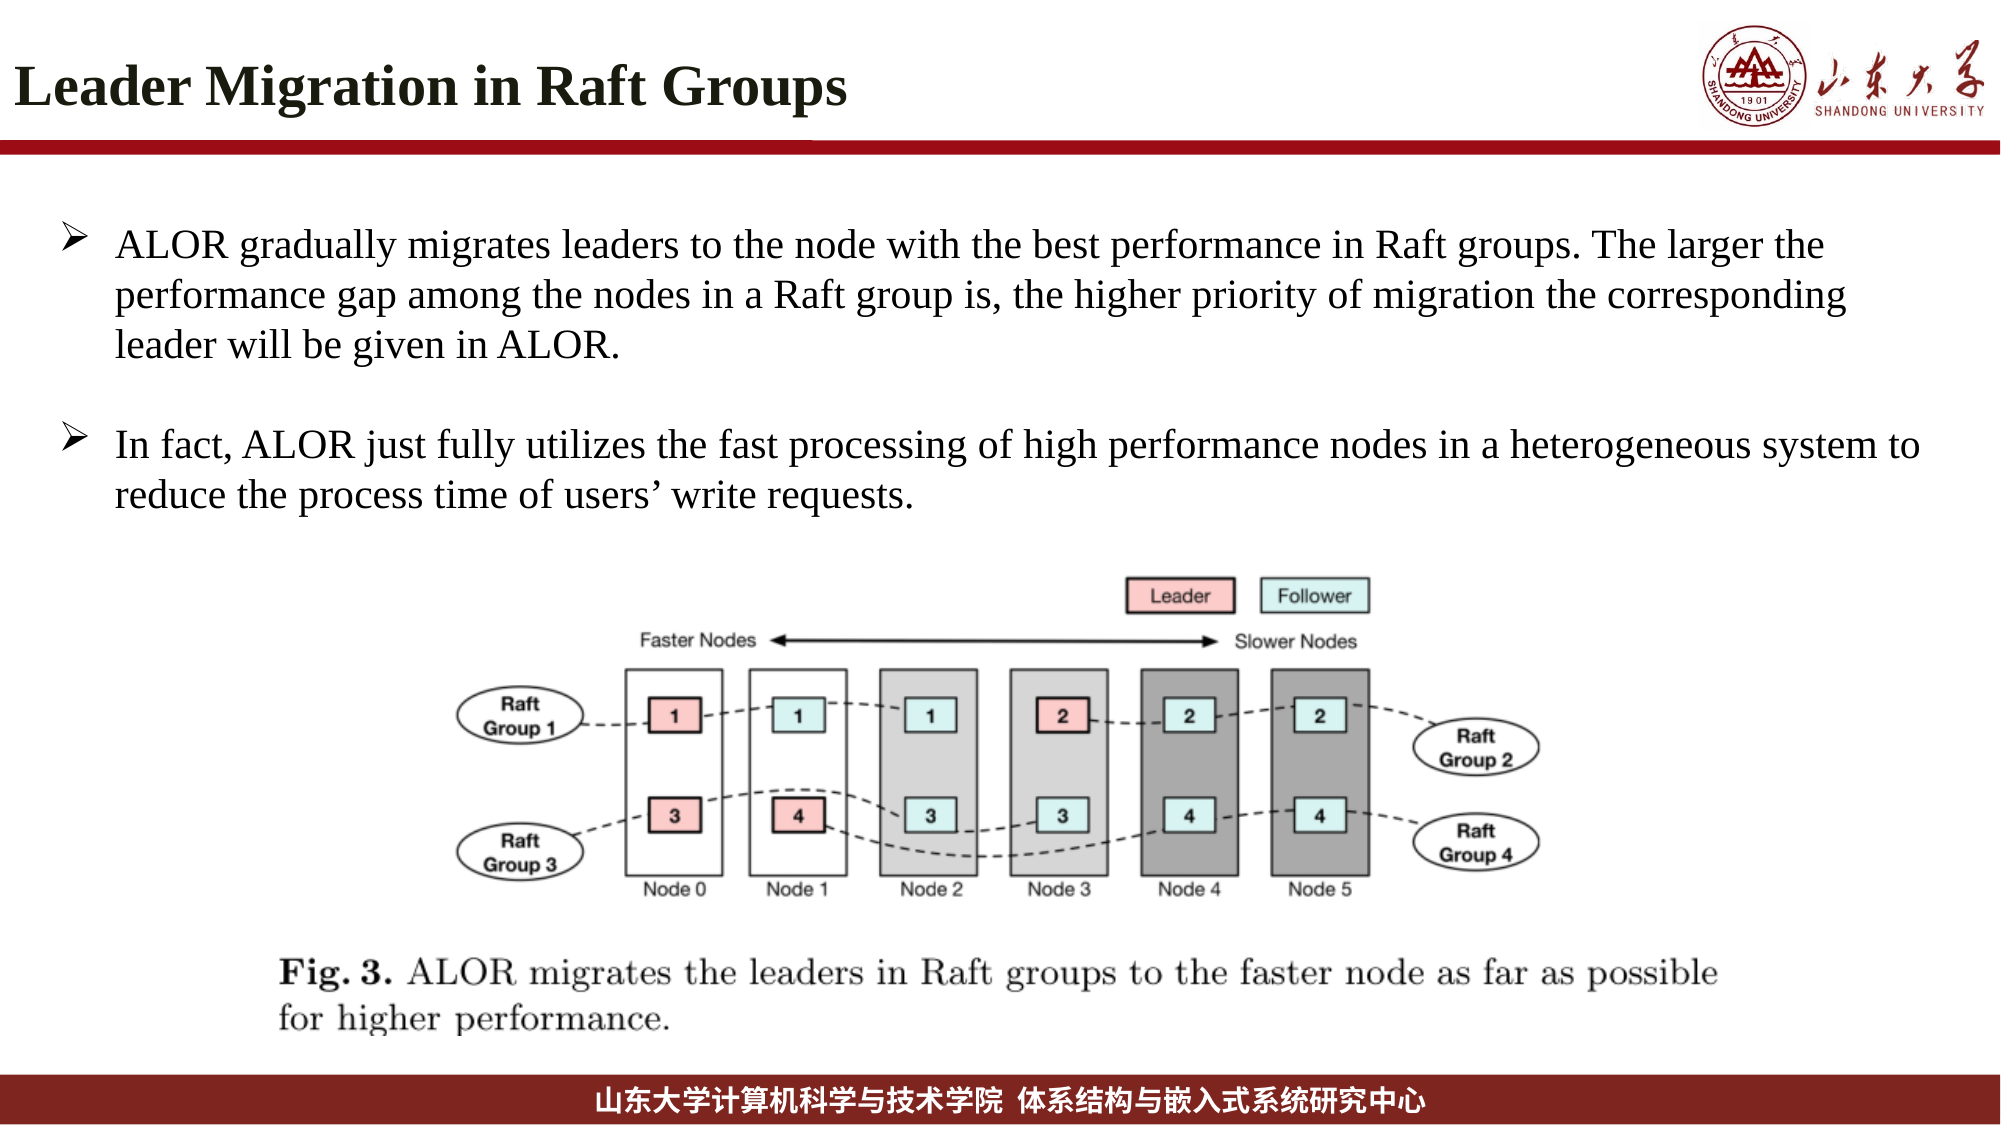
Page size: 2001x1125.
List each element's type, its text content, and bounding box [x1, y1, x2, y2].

title Leader Migration in Raft Groups [0, 48, 1575, 161]
picture [279, 562, 1721, 1036]
text_box ALOR gradually migrates leaders to the node with the best performance in Raft groups. The larger the performance gap among the nodes in a Raft group is, the higher priority of migration the corresponding leader will be given in ALOR. In fact, ALOR just fully utilizes the fast processing of high performance nodes in a heterogeneous system to reduce the process time of users’ write requests. [43, 209, 1950, 525]
picture [1698, 21, 1985, 130]
